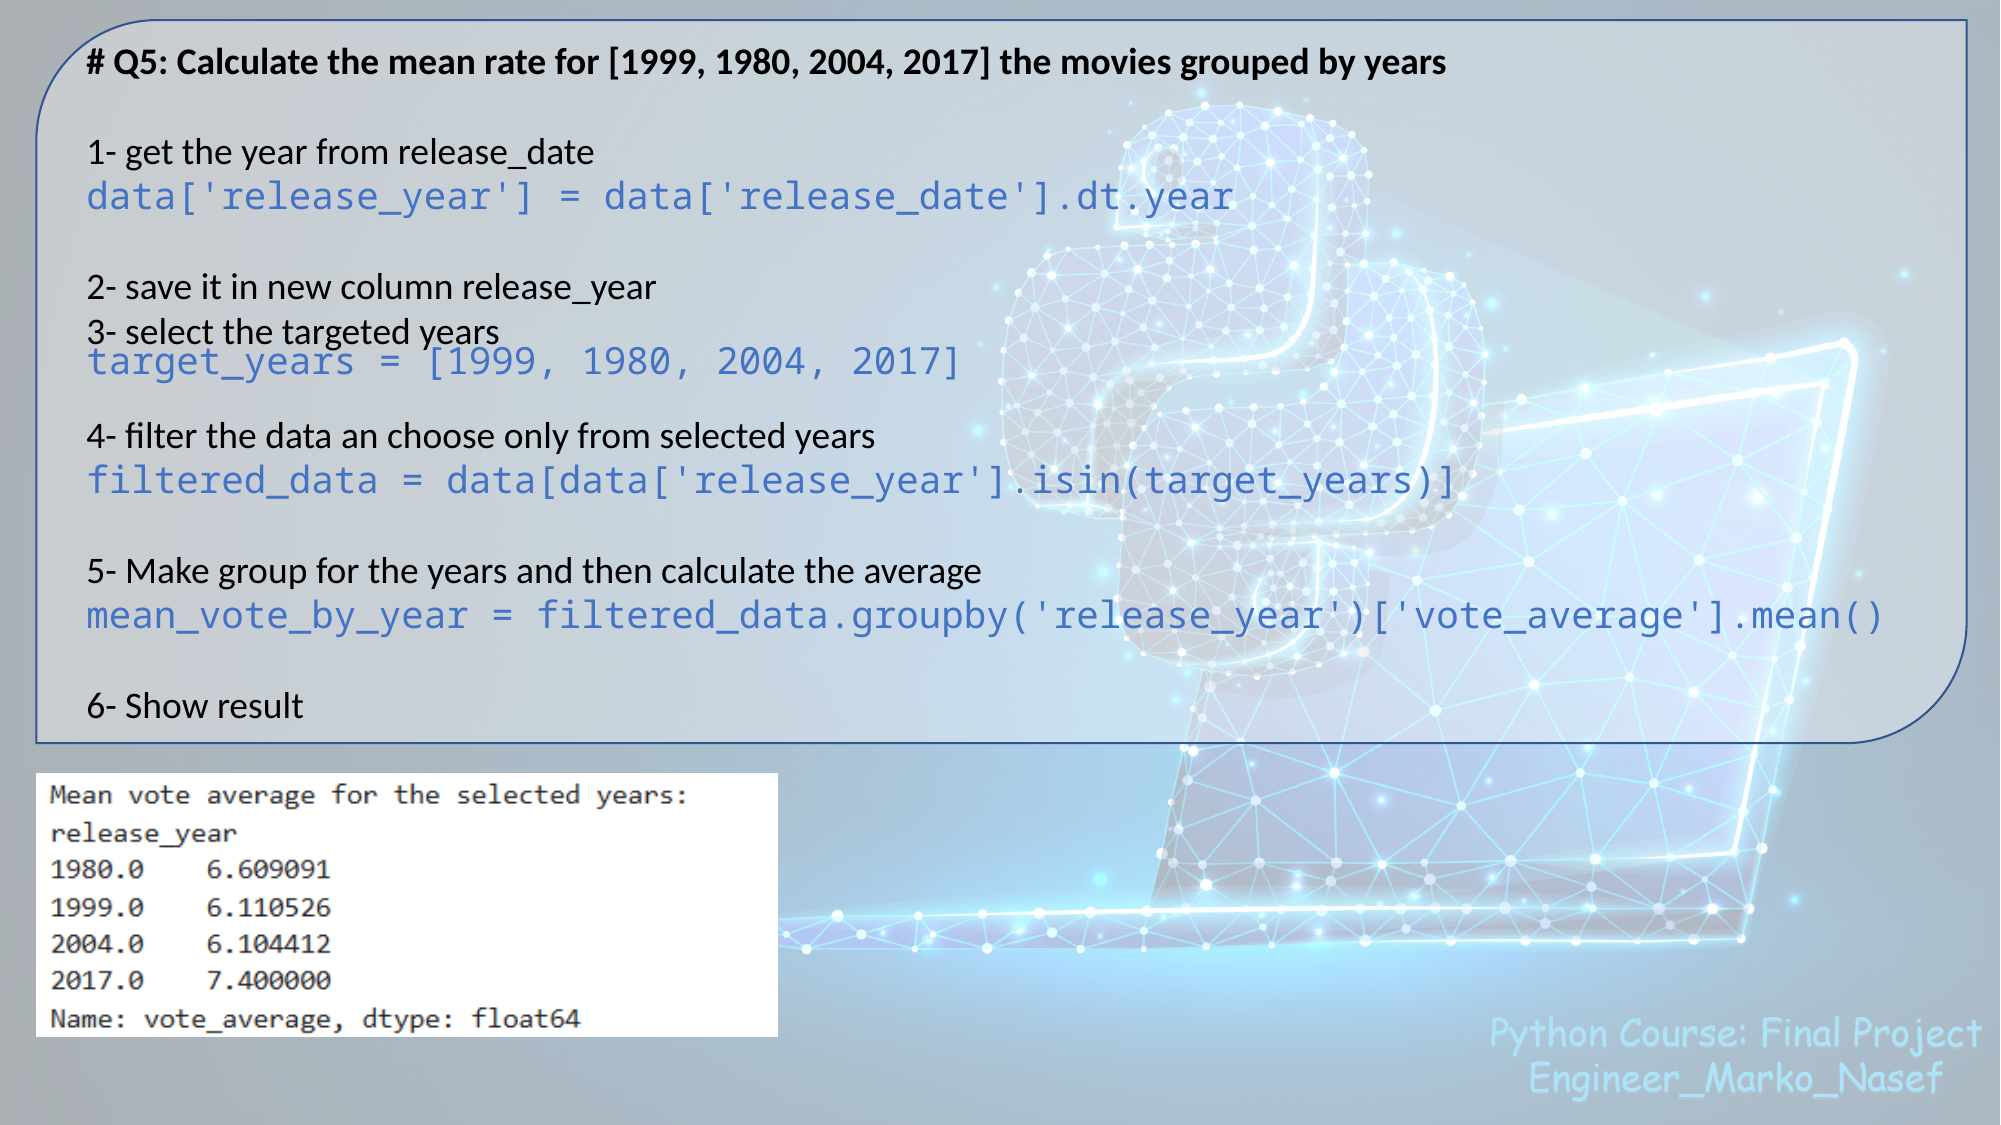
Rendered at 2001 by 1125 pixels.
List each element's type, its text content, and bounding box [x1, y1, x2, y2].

picture [36, 773, 778, 1037]
text_box # Q5: Calculate the mean rate for [1999, 1980, 2004, 2017] the movies grouped by years 1- get the year from release_date data['release_year'] = data['release_date'].dt.year 2- save it in new column release_year 3- select the targeted years target_years = [1999, 1980, 2004, 2017] 4- filter the data an choose only from selected years filtered_data = data[data['release_year'].isin(target_years)] 5- Make group for the years and then calculate the average mean_vote_by_year = filtered_data.groupby('release_year')['vote_average'].mean() 6- Show result [35, 19, 1968, 745]
